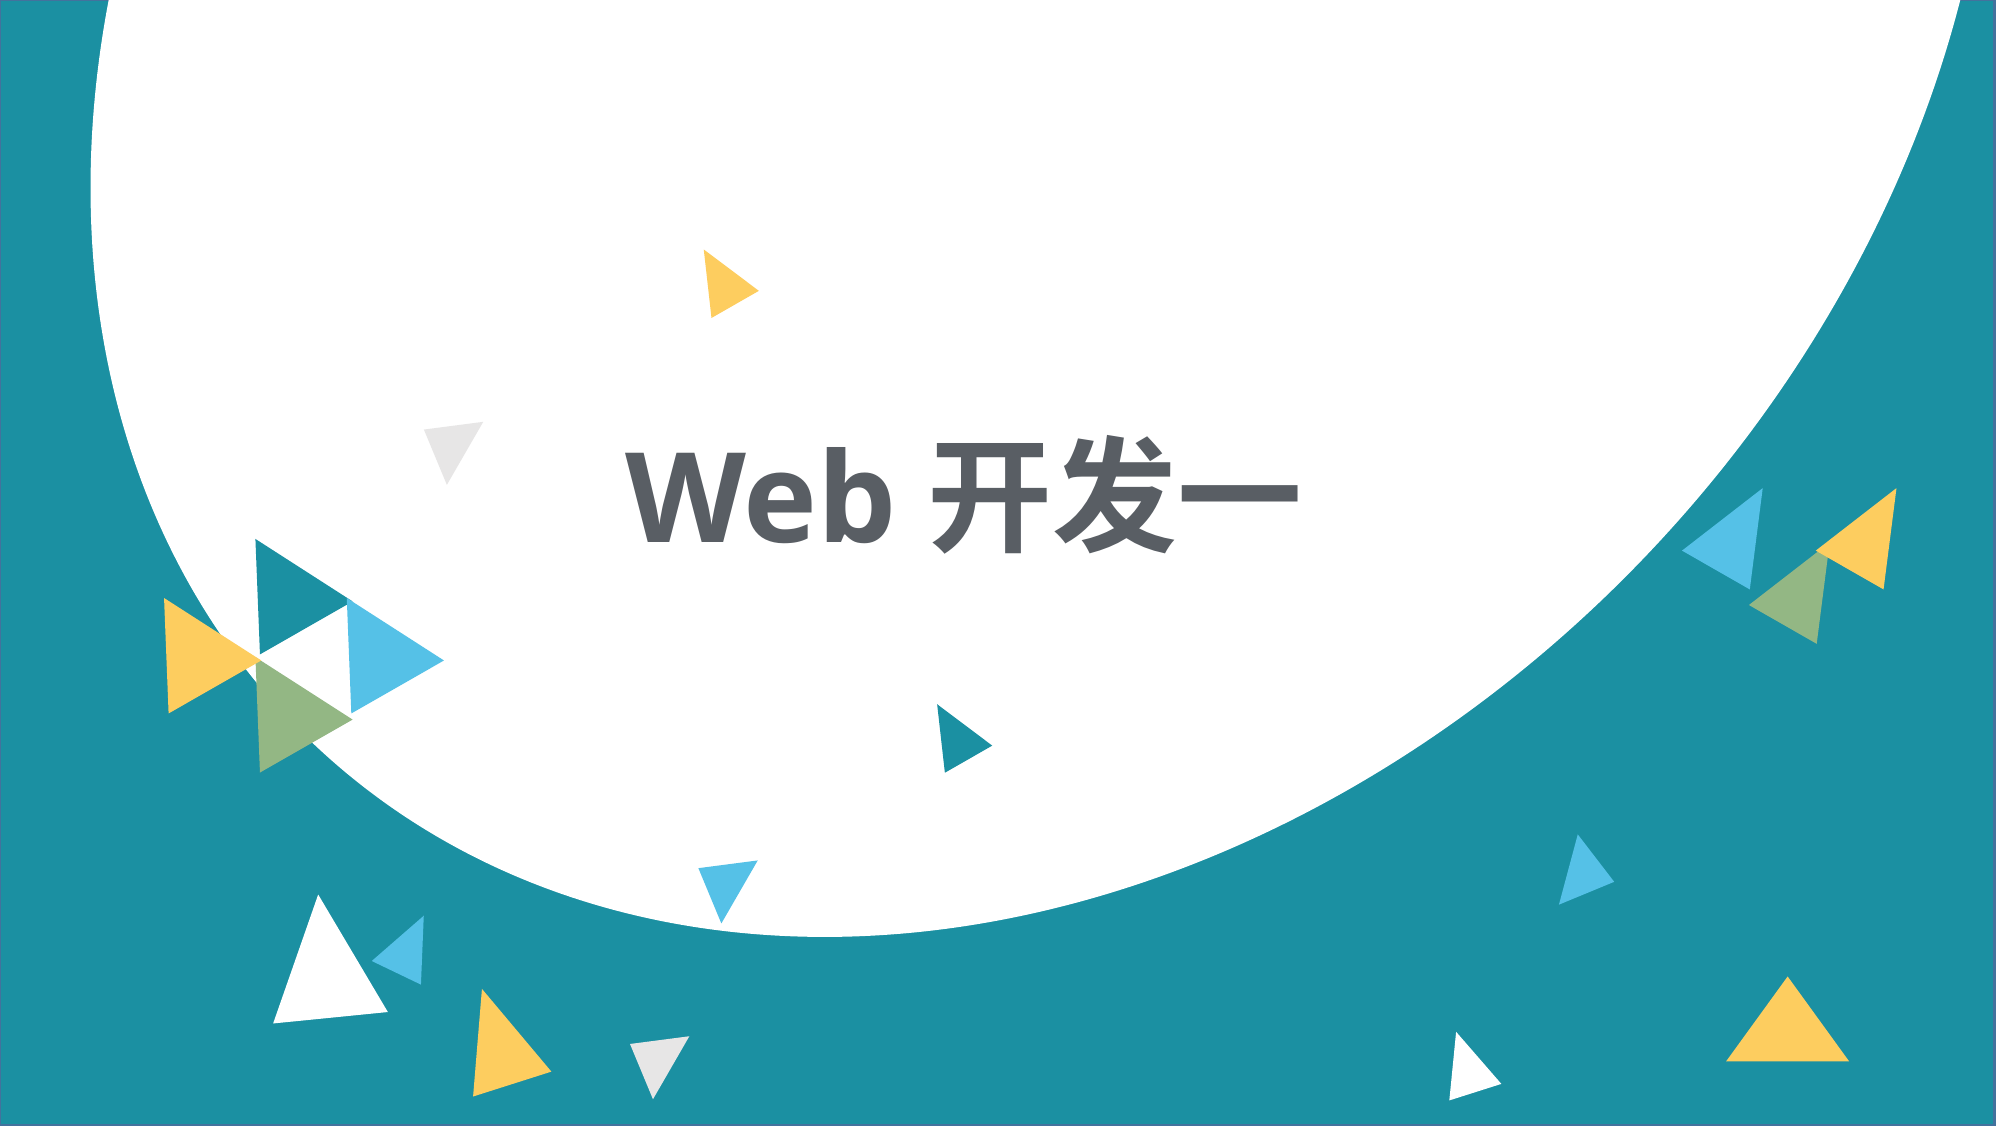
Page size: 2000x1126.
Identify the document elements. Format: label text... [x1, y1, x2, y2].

text_box [628, 1034, 692, 1102]
text_box Web开发一 [551, 410, 1376, 576]
text_box [935, 701, 995, 775]
text_box [696, 859, 760, 926]
text_box [1724, 974, 1852, 1063]
text_box [471, 986, 554, 1098]
text_box [89, 0, 1962, 938]
text_box [271, 892, 390, 1025]
text_box [369, 913, 425, 987]
text_box [422, 420, 486, 488]
text_box [702, 247, 761, 320]
text_box [0, 0, 1996, 1126]
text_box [1700, 427, 1913, 631]
text_box [1557, 832, 1616, 907]
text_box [136, 532, 426, 753]
text_box [1448, 1029, 1504, 1102]
